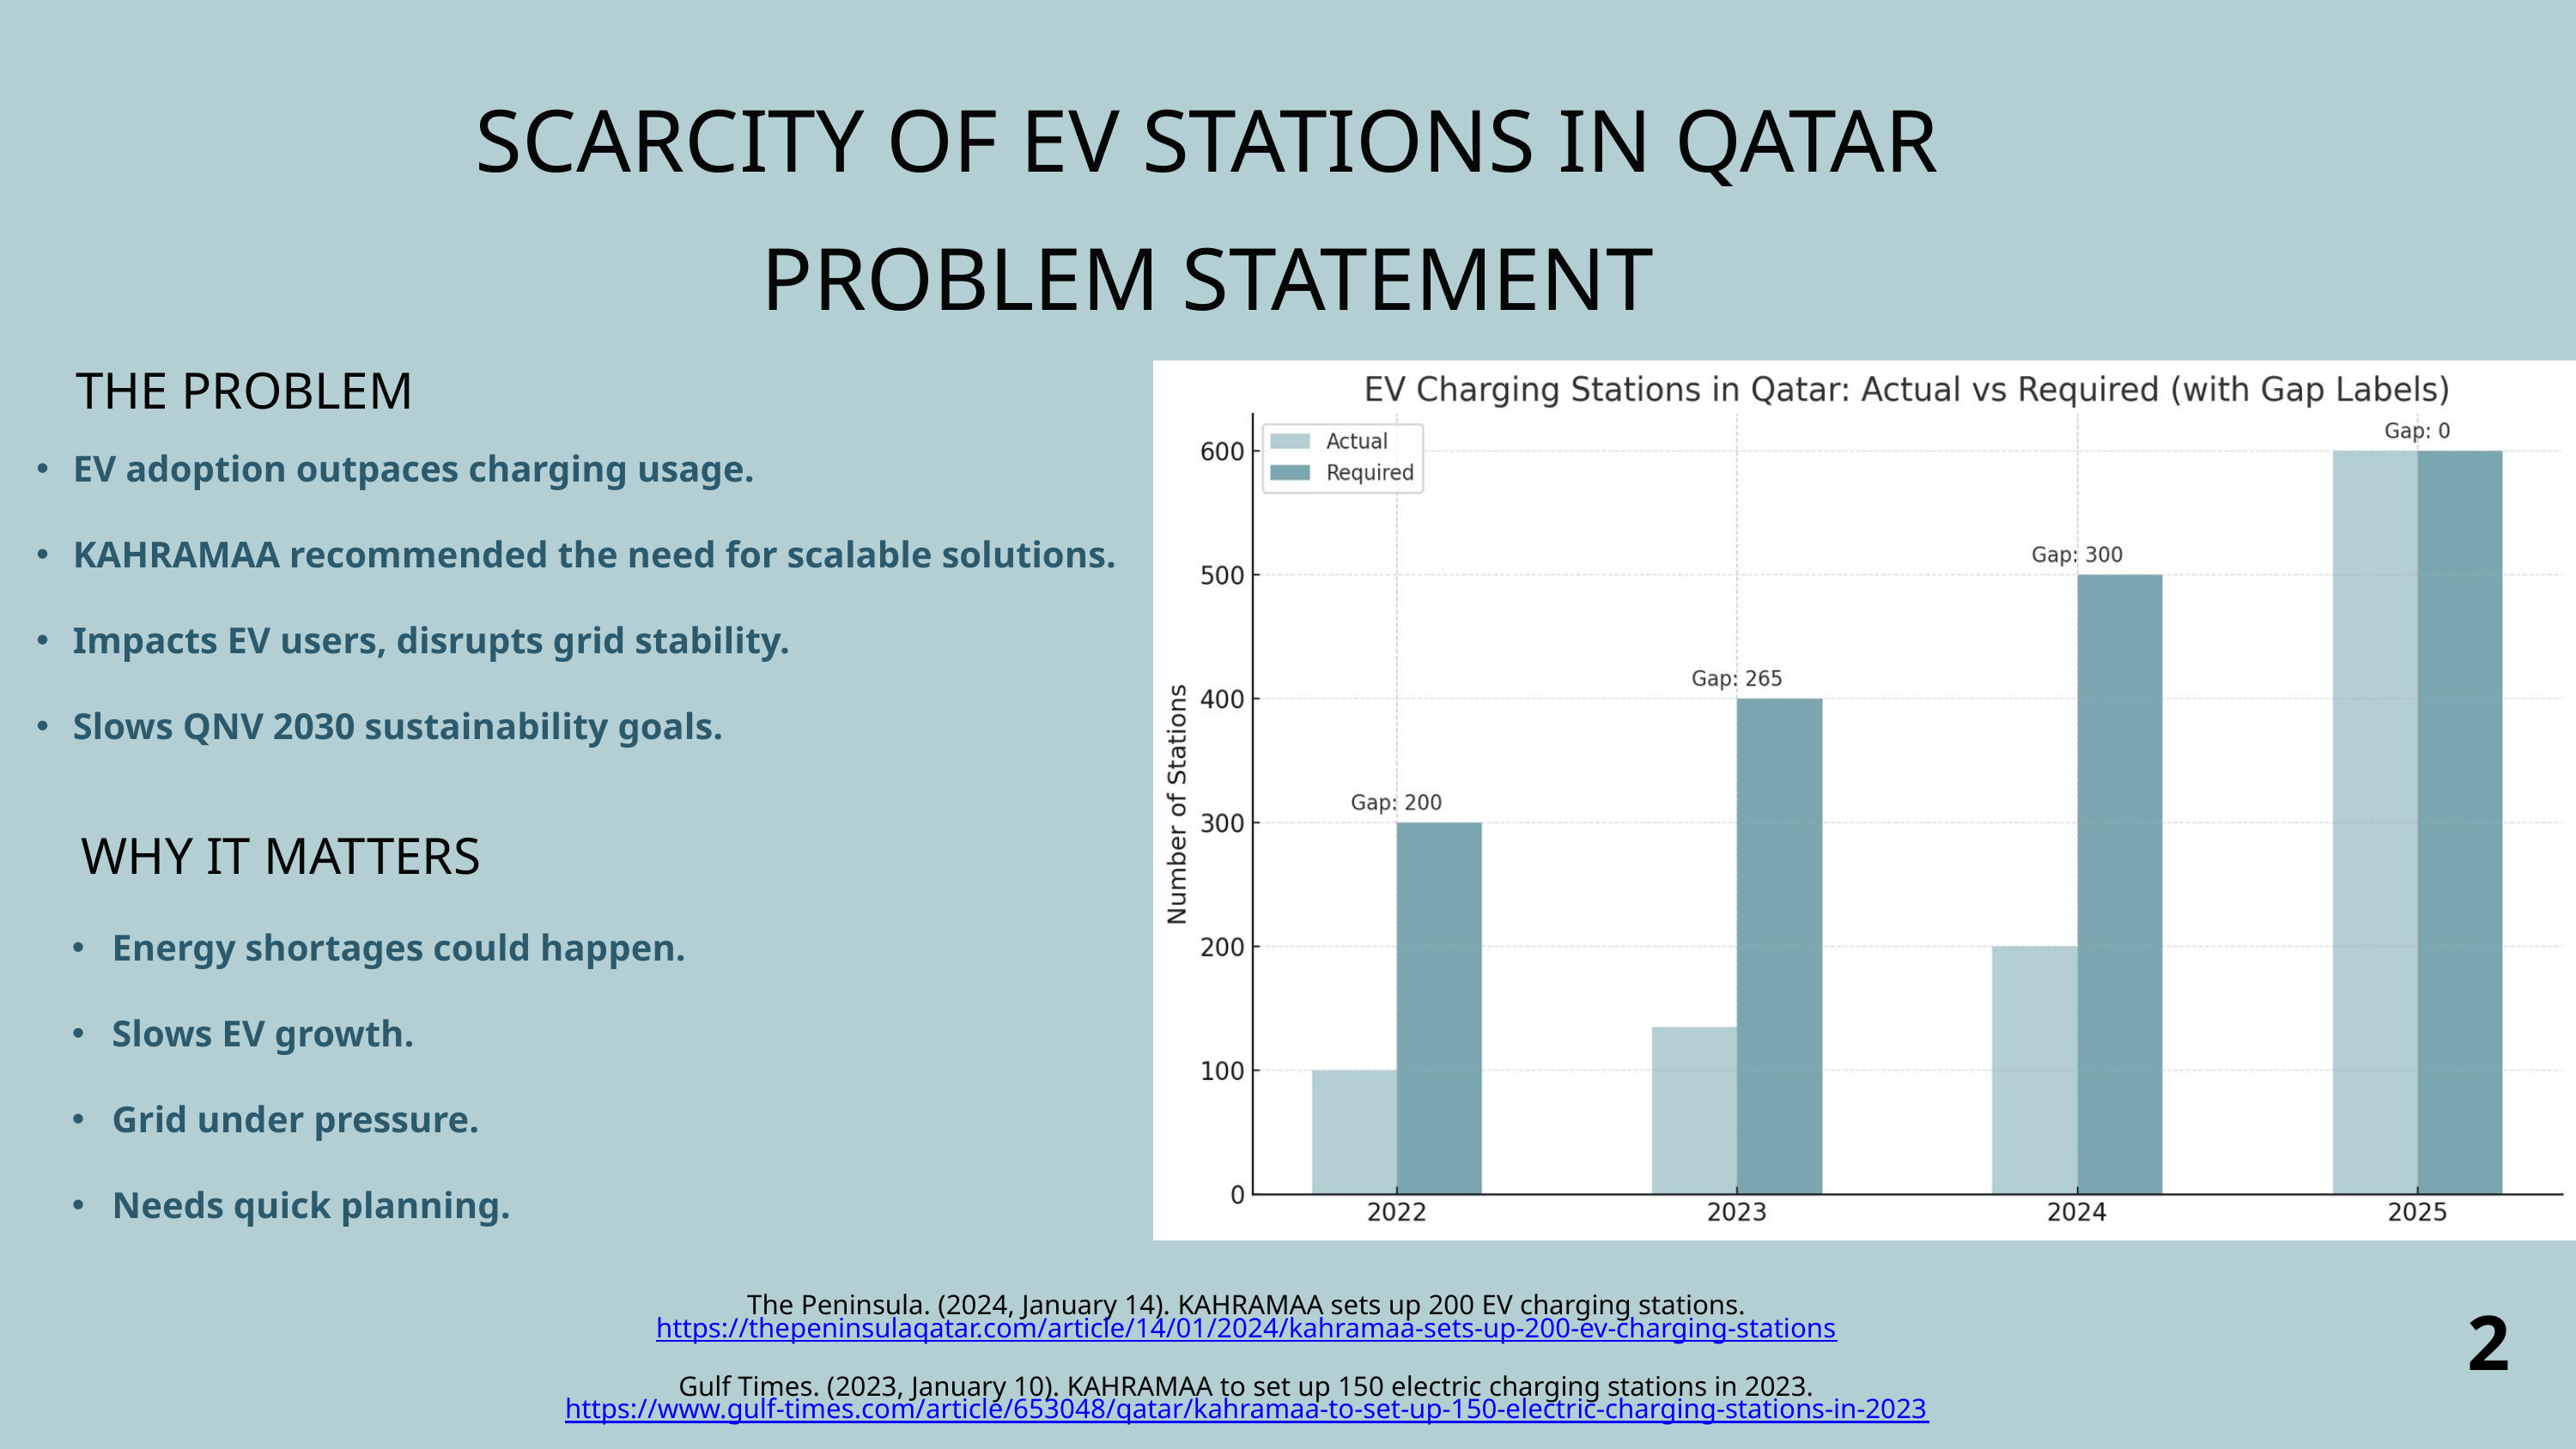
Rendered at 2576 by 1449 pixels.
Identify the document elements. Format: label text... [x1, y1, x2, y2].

picture [1152, 360, 2576, 1240]
text_box 2 [2467, 1308, 2511, 1385]
text_box The Peninsula. (2024, January 14). KAHRAMAA sets up 200 EV charging stations. https://thepeninsulaqatar.com/article/14/01/2024/kahramaa-sets-up-200-ev-charging-stations Gulf Times. (2023, January 10). KAHRAMAA to set up 150 electric charging stations in 2023. https://www.gulf-times.com/article/653048/qatar/kahramaa-to-set-up-150-electric-charging-stations-in-2023 [348, 1293, 2147, 1449]
text_box THE PROBLEM [76, 358, 677, 419]
text_box EV adoption outpaces charging usage. KAHRAMAA recommended the need for scalable solutions. Impacts EV users, disrupts grid stability. Slows QNV 2030 sustainability goals. [0, 446, 1148, 747]
text_box WHY IT MATTERS [81, 823, 619, 884]
text_box Energy shortages could happen. Slows EV growth. Grid under pressure. Needs quick planning. [32, 925, 939, 1227]
text_box SCARCITY OF EV STATIONS IN QATAR PROBLEM STATEMENT [76, 58, 2340, 328]
